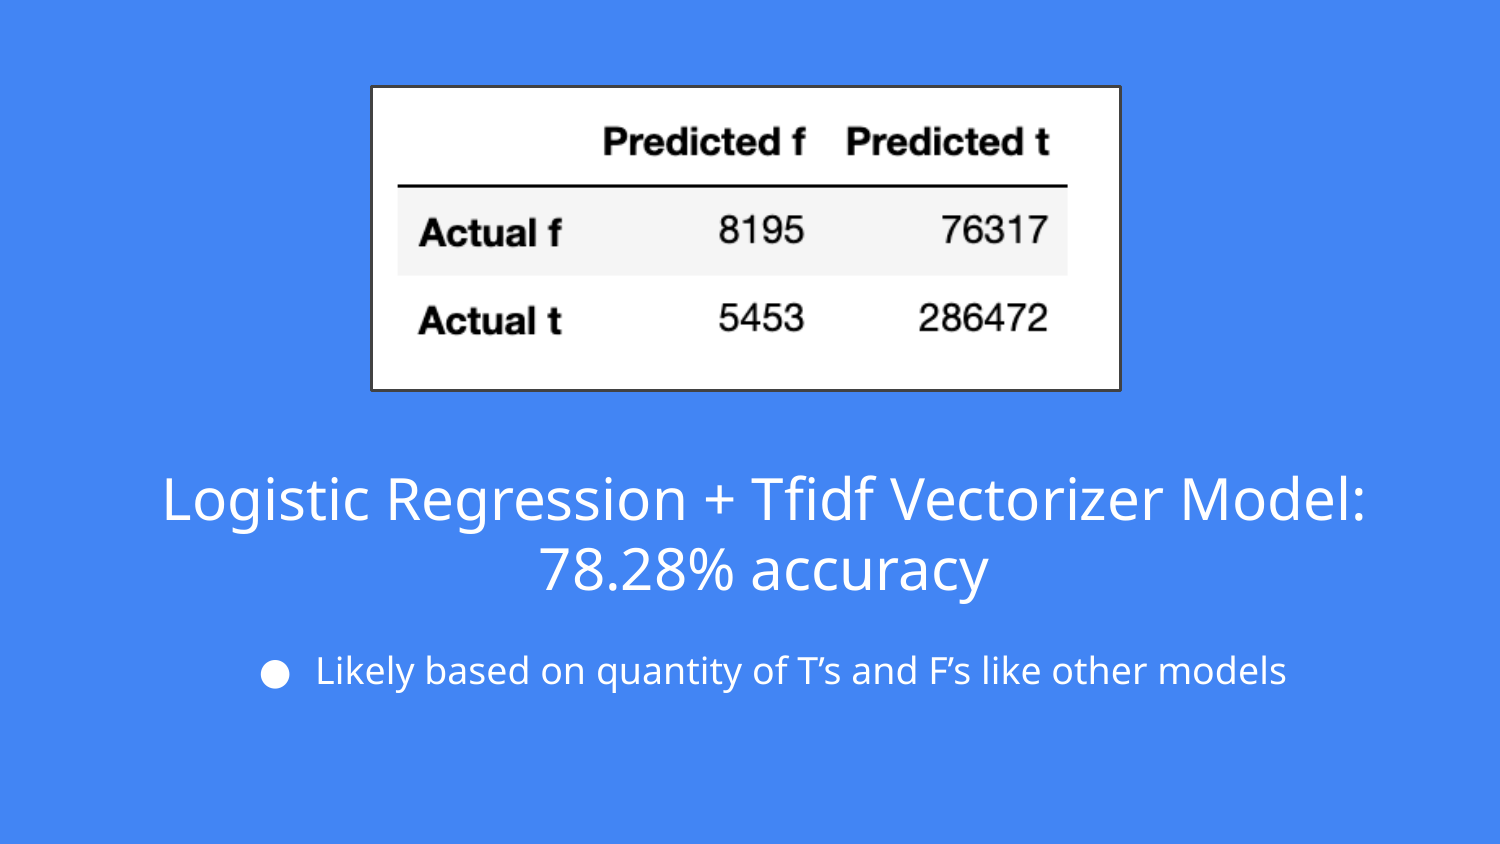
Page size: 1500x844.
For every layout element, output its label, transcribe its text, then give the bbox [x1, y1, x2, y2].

picture [372, 87, 1120, 390]
title Logistic Regression + Tfidf Vectorizer Model: 78.28% accuracy Likely based on quantity of T’s and F’s like other models [92, 415, 1436, 740]
